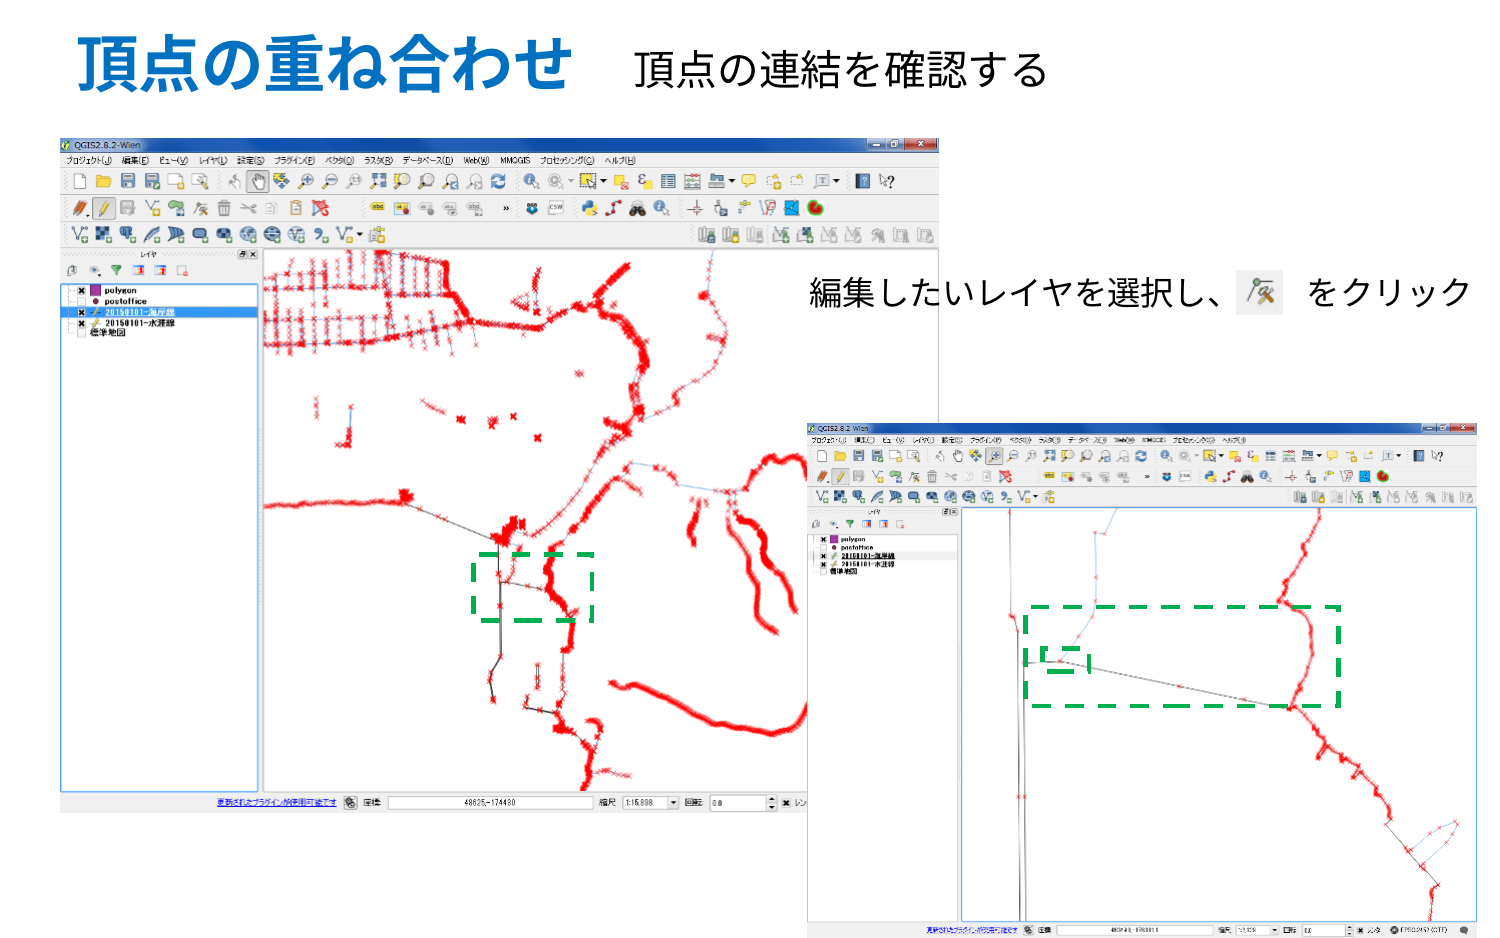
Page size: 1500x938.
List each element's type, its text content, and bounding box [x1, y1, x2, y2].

title 頂点の重ね合わせ [60, 25, 1355, 109]
text_box 編集したいレイヤを選択し、 をクリック [939, 265, 1489, 320]
picture [60, 138, 1477, 938]
picture [1236, 270, 1283, 315]
text_box 頂点の連結を確認する [619, 36, 1067, 102]
